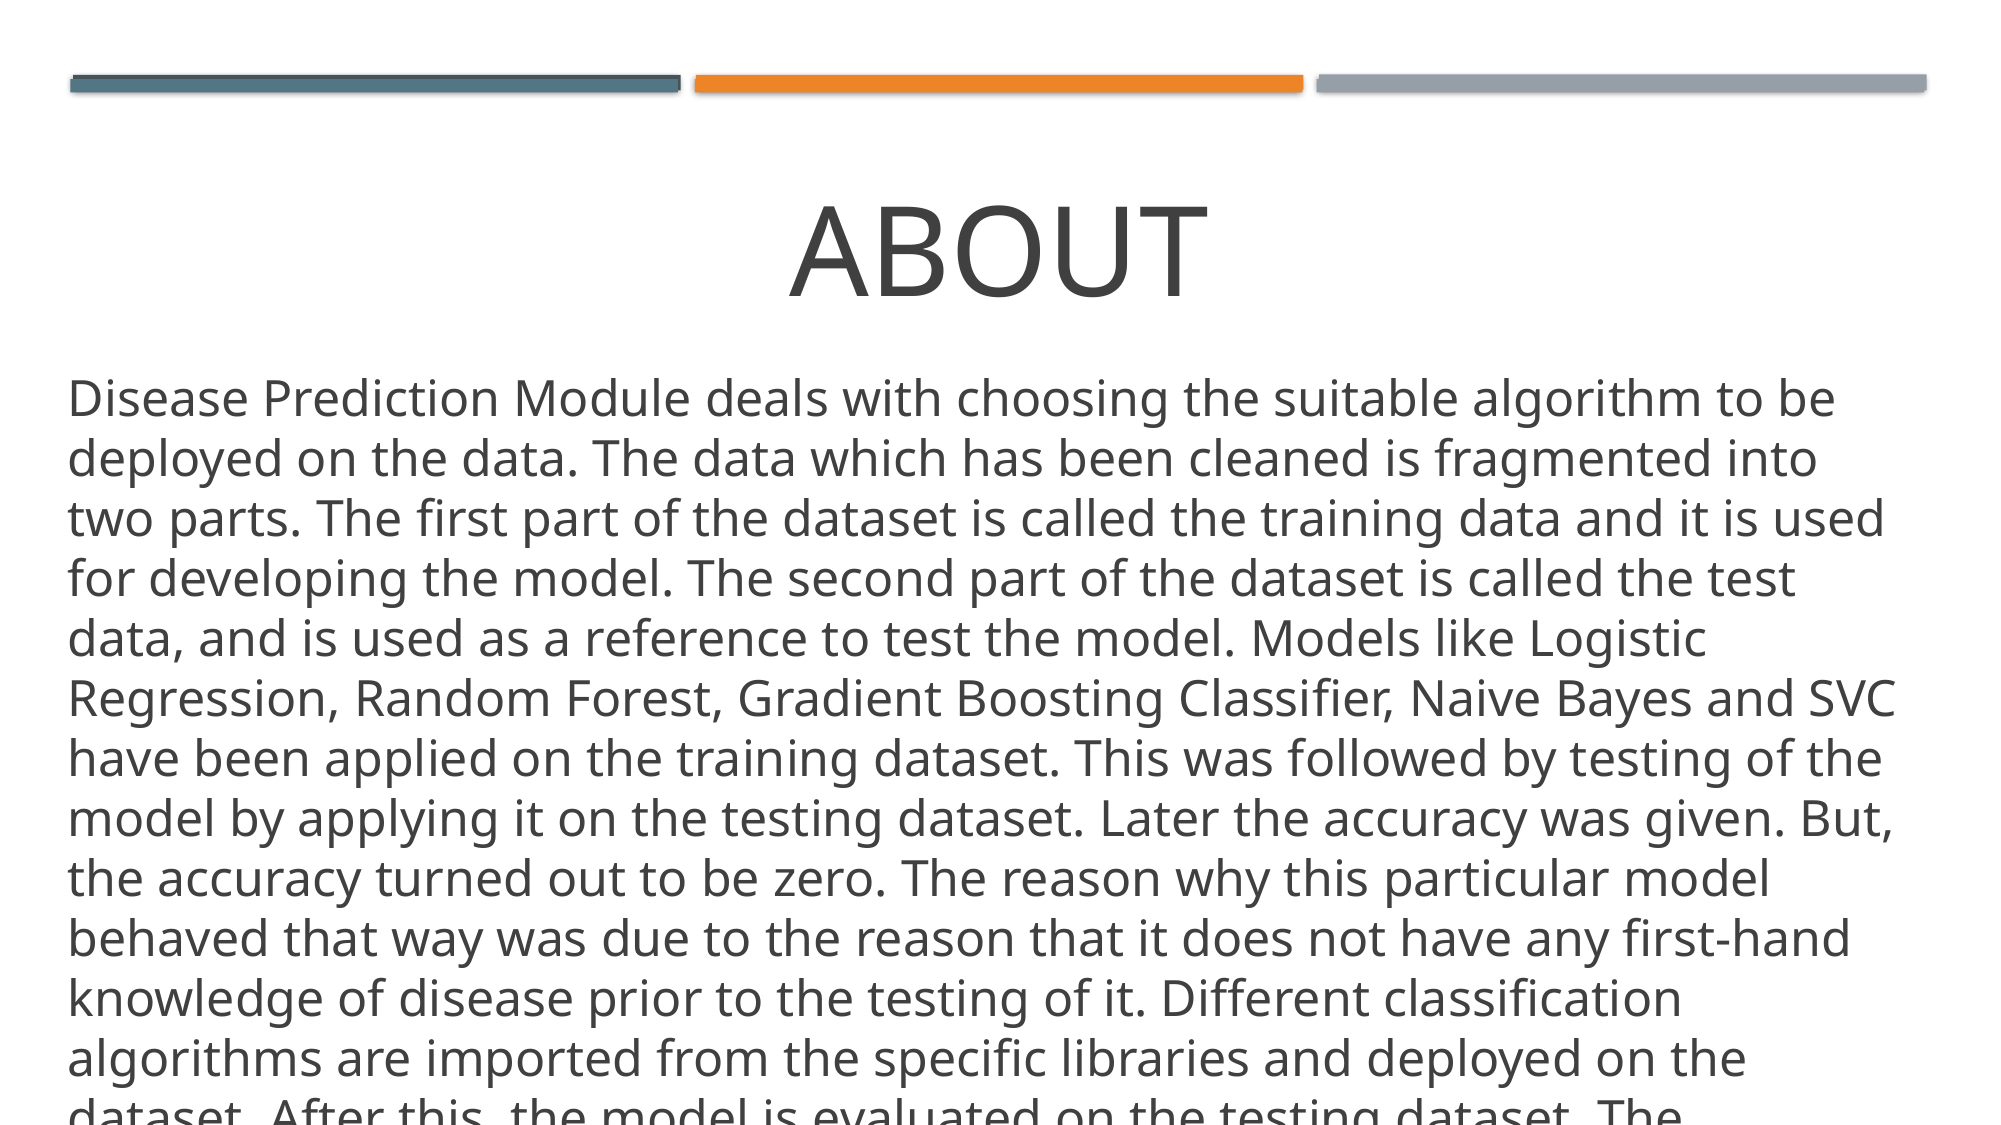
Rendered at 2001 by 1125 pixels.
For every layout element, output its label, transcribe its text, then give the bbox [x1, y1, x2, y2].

list Disease Prediction Module deals with choosing the suitable algorithm to be deployed on the data. The data which has been cleaned is fragmented into two parts. The first part of the dataset is called the training data and it is used for developing the model. The second part of the dataset is called the test data, and is used as a reference to test the model. Models like Logistic Regression, Random Forest, Gradient Boosting Classifier, Naive Bayes and SVC have been applied on the training dataset. This was followed by testing of the model by applying it on the testing dataset. Later the accuracy was given. But, the accuracy turned out to be zero. The reason why this particular model behaved that way was due to the reason that it does not have any first-hand knowledge of disease prior to the testing of it. Different classification algorithms are imported from the specific libraries and deployed on the dataset. After this, the model is evaluated on the testing dataset. The algorithm with highest accuracy is used to predict the diseases. [52, 358, 1924, 955]
title about [75, 34, 1924, 329]
